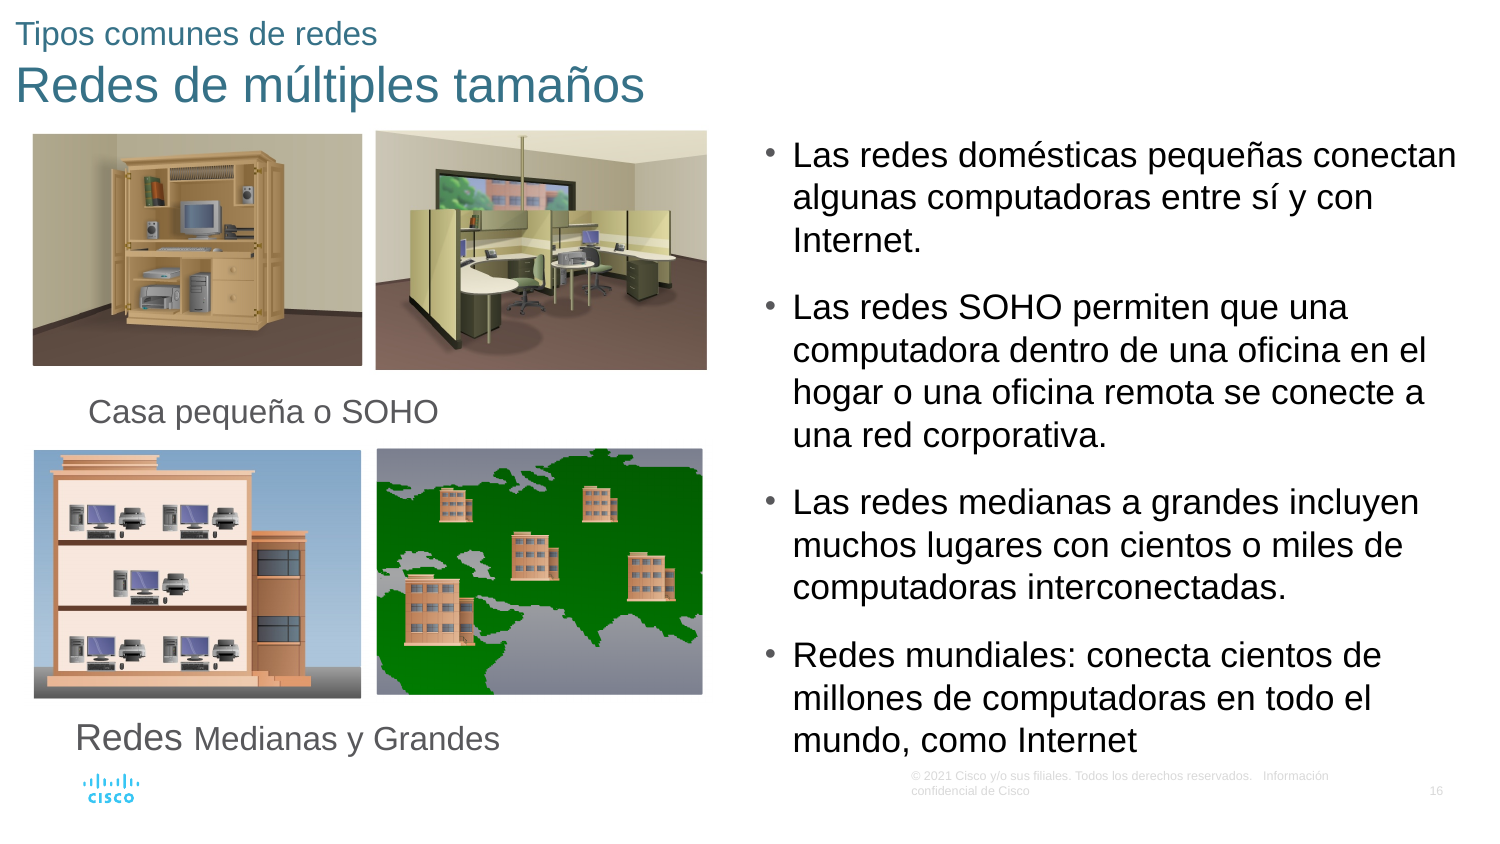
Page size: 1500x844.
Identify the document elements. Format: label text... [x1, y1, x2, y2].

title Tipos comunes de redes Redes de múltiples tamaños [0, 0, 1500, 125]
picture [24, 123, 713, 377]
list Las redes domésticas pequeñas conectan algunas computadoras entre sí y con Internet. Las redes SOHO permiten que una computadora dentro de una oficina en el hogar o una oficina remota se conecte a una red corporativa. Las redes medianas a grandes incluyen muchos lugares con cientos o miles de computadoras interconectadas. Redes mundiales: conecta cientos de millones de computadoras en todo el mundo, como Internet [750, 124, 1473, 773]
text_box Casa pequeña o SOHO [0, 377, 715, 441]
picture [24, 439, 713, 707]
text_box Redes Medianas y Grandes [28, 710, 713, 766]
